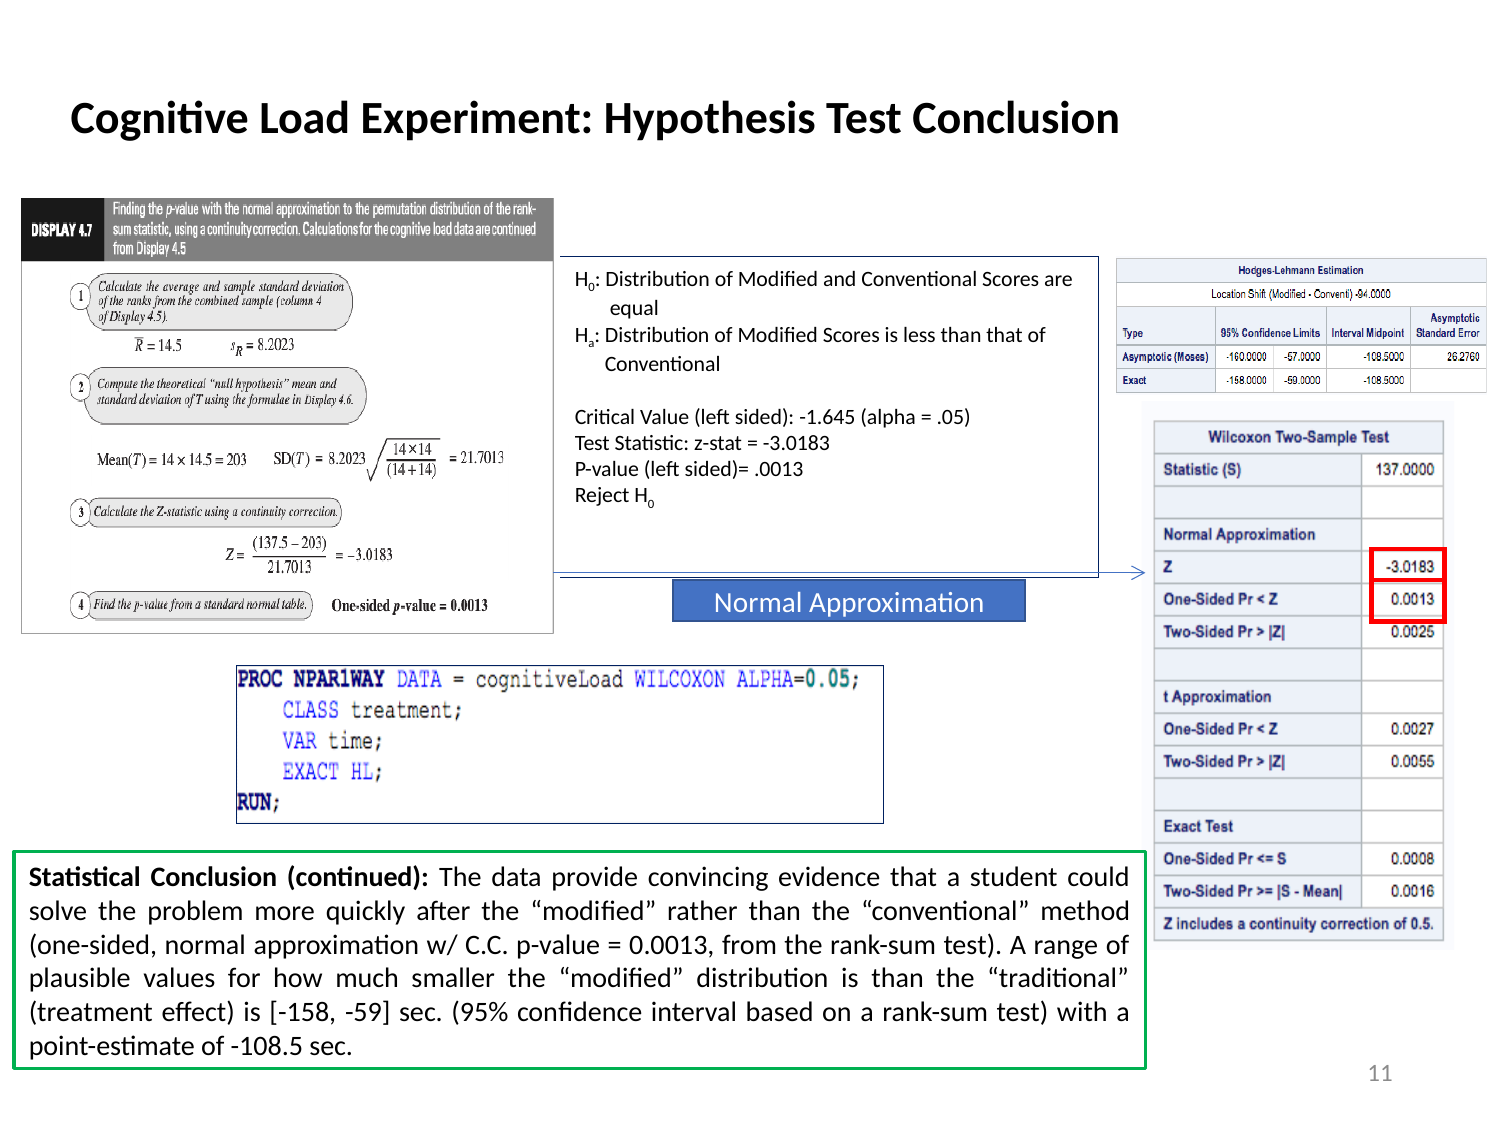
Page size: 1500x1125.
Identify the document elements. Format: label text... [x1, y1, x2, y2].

picture [1141, 401, 1455, 950]
text_box H0: Distribution of Modified and Conventional Scores are equal Ha: Distribution of Modified Scores is less than that of Conventional Critical Value (left sided): -1.645 (alpha = .05) Test Statistic: z-stat = -3.0183 P-value (left sided)= .0013 Reject H0 [560, 256, 1099, 572]
slide_number 11 [1070, 1041, 1409, 1101]
title Cognitive Load Experiment: Hypothesis Test Conclusion [55, 71, 1376, 166]
picture [13, 188, 560, 644]
picture [236, 665, 884, 824]
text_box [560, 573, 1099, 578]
text_box Statistical Conclusion (continued): The data provide convincing evidence that a student could solve the problem more quickly after the “modiﬁed” rather than the “conventional” method (one-sided, normal approximation w/ C.C. p-value = 0.0013, from the rank-sum test). A range of plausible values for how much smaller the “modified” distribution is than the “traditional” (treatment effect) is [-158, -59] sec. (95% conﬁdence interval based on a rank-sum test) with a point-estimate of -108.5 sec. [13, 851, 1146, 1069]
text_box Normal Approximation [672, 579, 1026, 622]
picture [1116, 256, 1487, 395]
